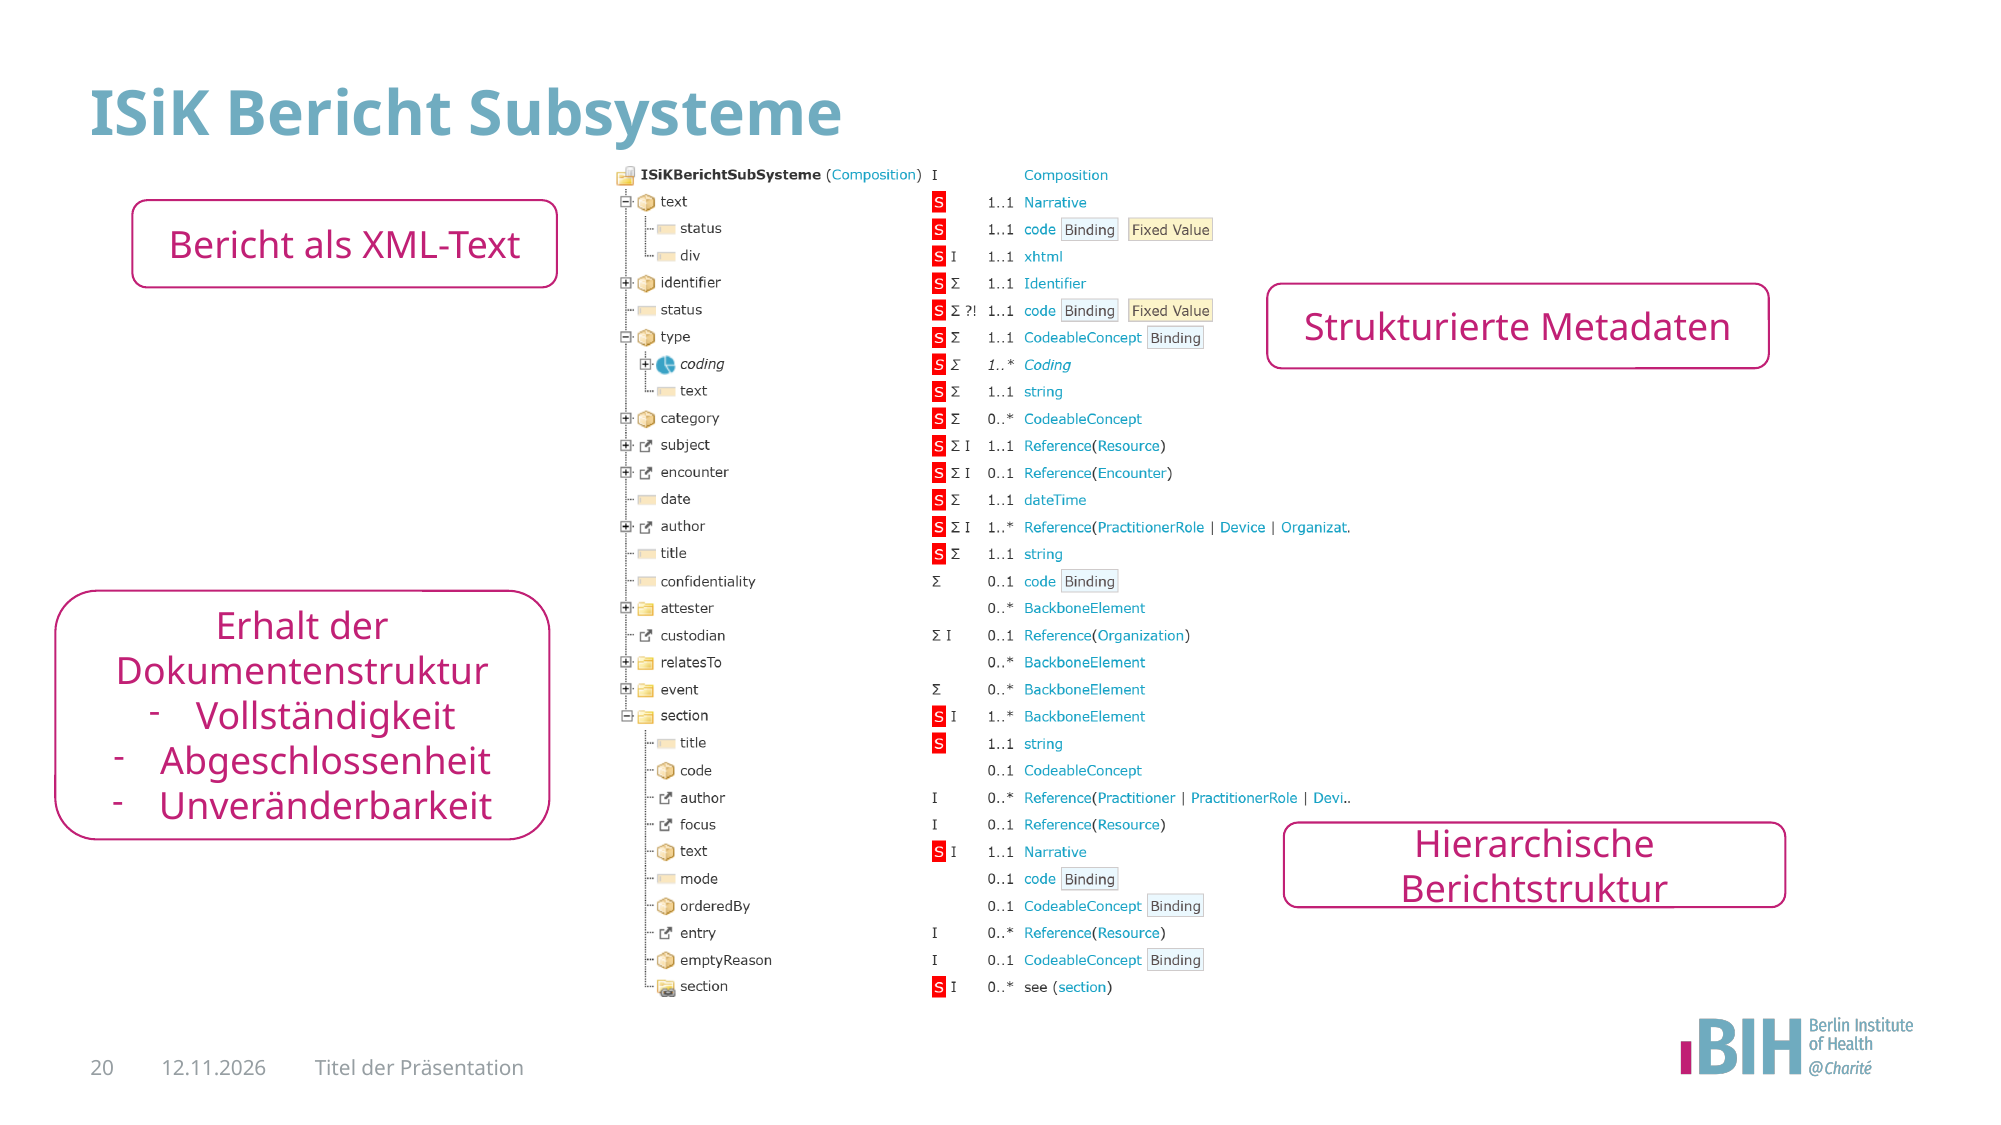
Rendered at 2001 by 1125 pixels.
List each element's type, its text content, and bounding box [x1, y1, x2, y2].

text_box Hierarchische Berichtstruktur [1351, 821, 1787, 909]
text_box Erhalt der Dokumentenstruktur Vollständigkeit Abgeschlossenheit Unveränderbarkeit [54, 589, 524, 841]
picture [524, 157, 1351, 1024]
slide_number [161, 1046, 292, 1083]
slide_number 20 [90, 1046, 138, 1083]
picture [1660, 986, 1933, 1107]
title ISiK Bericht Subsysteme [90, 78, 1721, 220]
footer Titel der Präsentation [314, 1046, 1024, 1083]
text_box Strukturierte Metadaten [1351, 282, 1770, 370]
text_box Bericht als XML-Text [131, 199, 524, 289]
